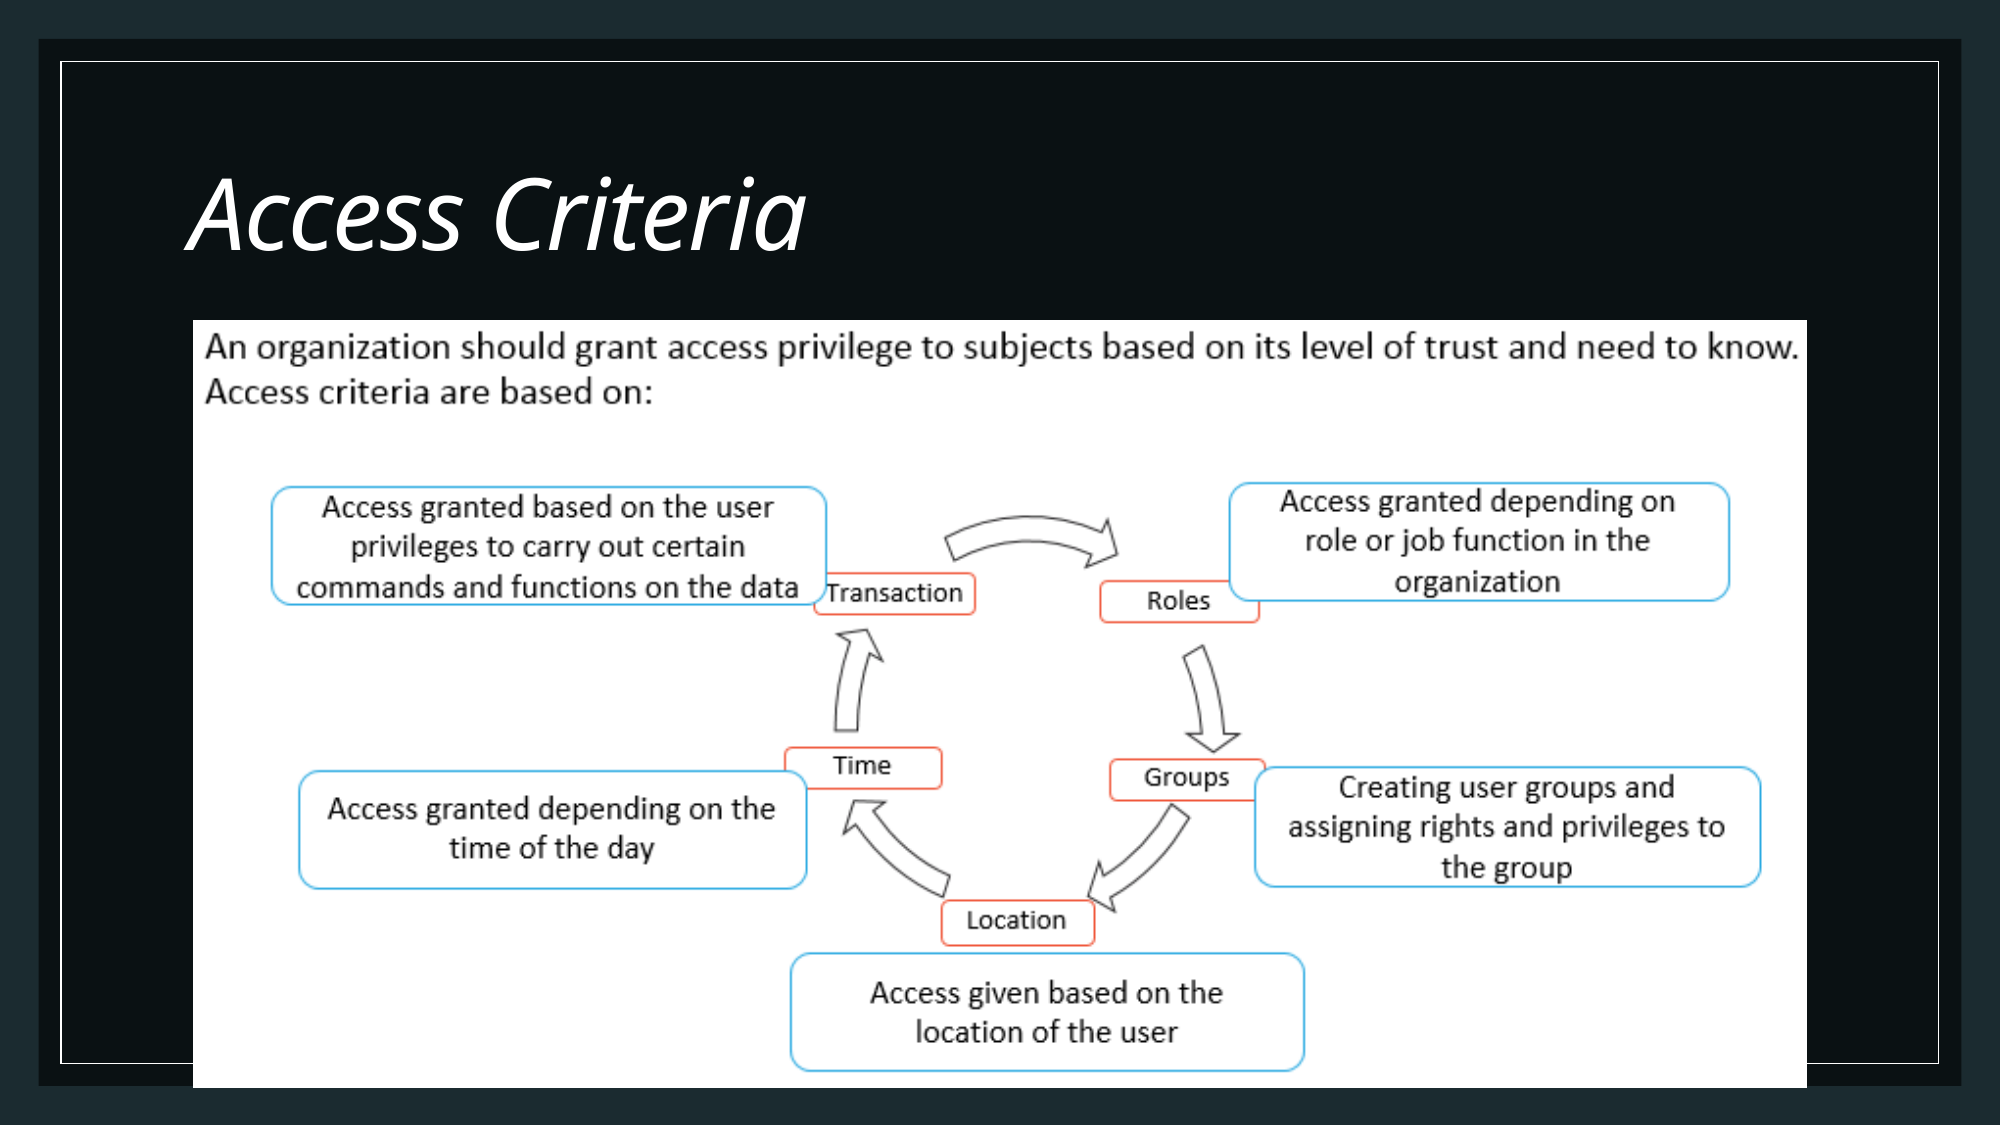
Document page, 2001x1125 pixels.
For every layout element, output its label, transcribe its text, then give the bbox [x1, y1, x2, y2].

title Access Criteria [174, 105, 1825, 331]
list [193, 319, 1807, 1088]
